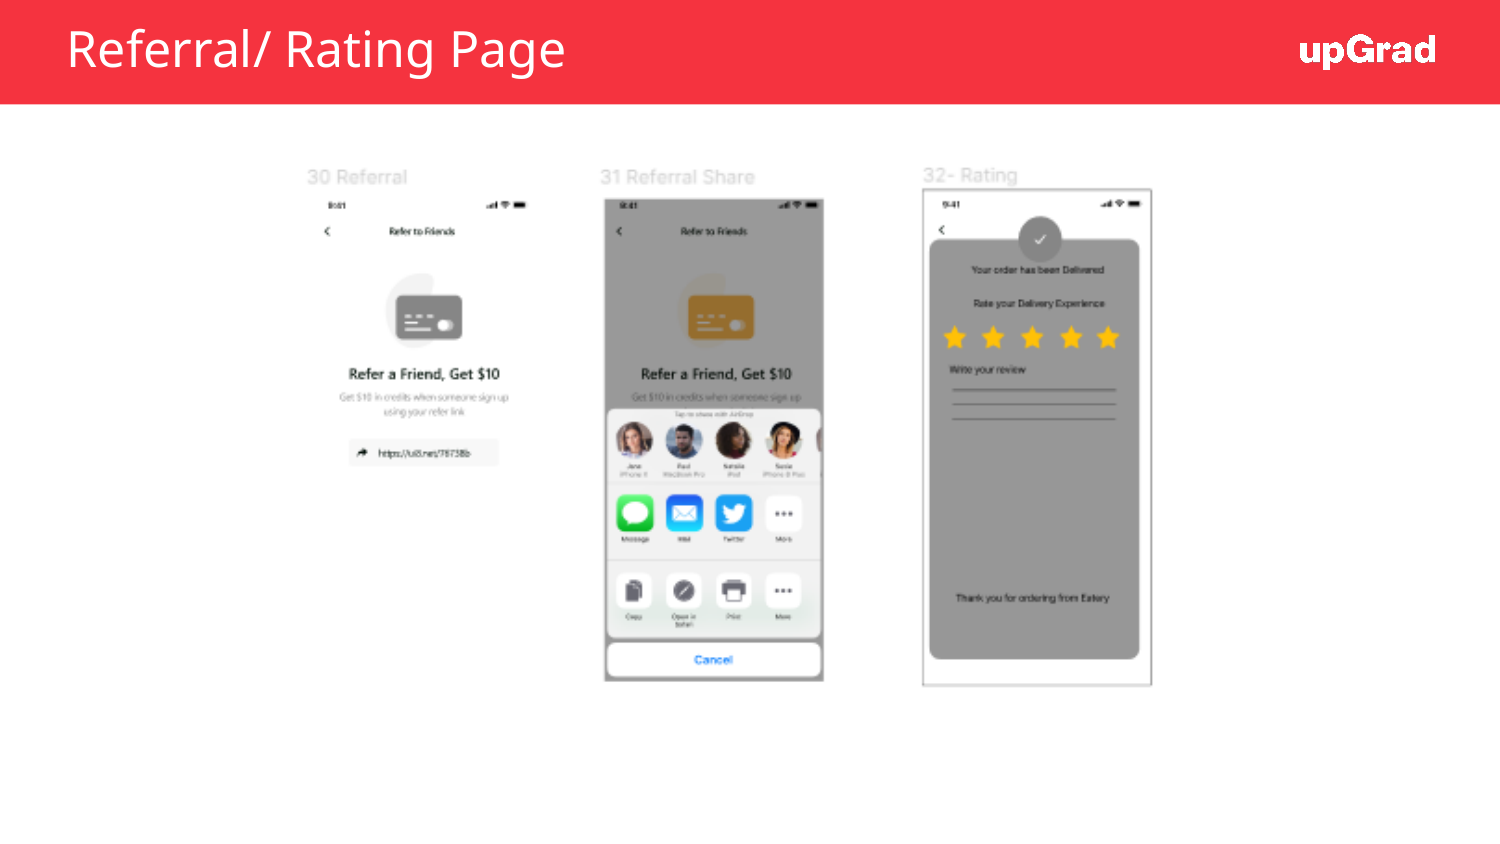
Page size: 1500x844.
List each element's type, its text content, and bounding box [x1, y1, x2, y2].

title Referral/ Rating Page [51, 20, 1130, 83]
picture [1300, 34, 1435, 70]
picture [290, 133, 1187, 788]
